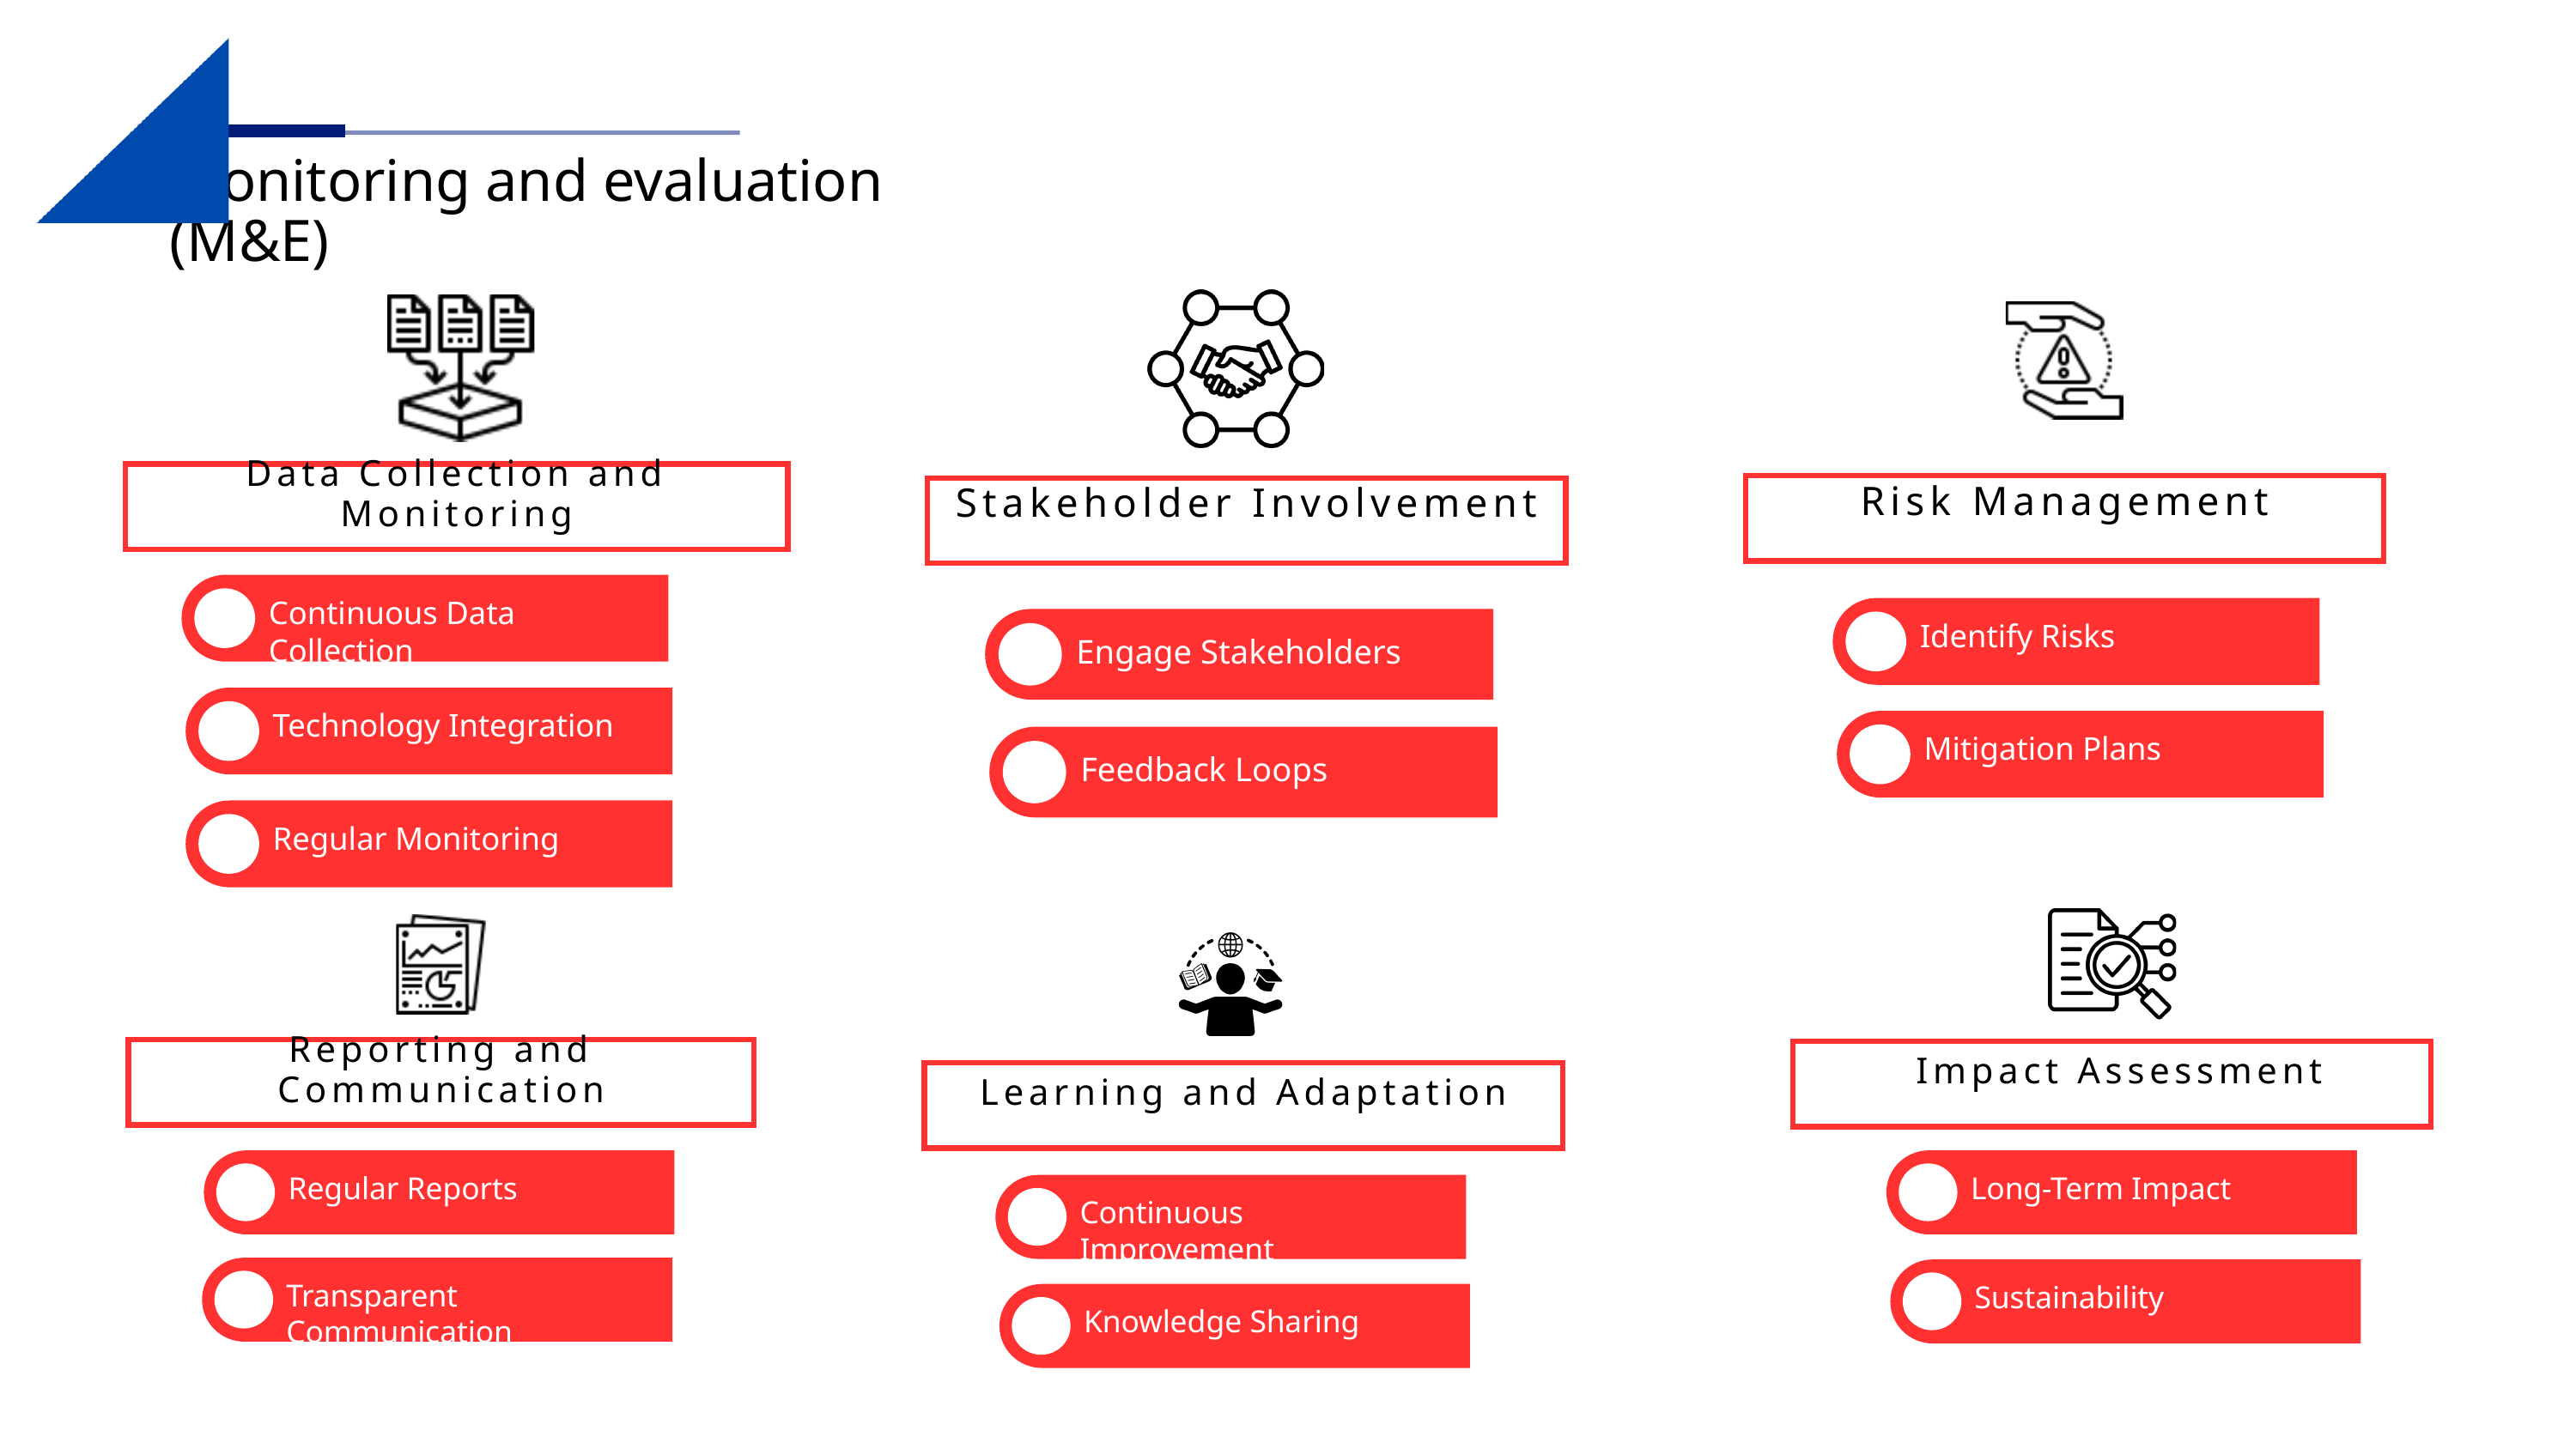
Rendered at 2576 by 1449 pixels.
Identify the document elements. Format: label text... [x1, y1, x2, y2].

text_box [1890, 1258, 2361, 1344]
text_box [125, 464, 788, 550]
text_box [999, 1283, 1470, 1368]
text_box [185, 800, 673, 888]
text_box [2048, 908, 2177, 1021]
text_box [169, 124, 352, 137]
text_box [924, 1062, 1563, 1149]
text_box [396, 914, 486, 1015]
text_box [185, 687, 673, 775]
text_box [387, 294, 535, 442]
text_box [202, 1257, 673, 1343]
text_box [355, 130, 743, 136]
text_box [204, 1149, 675, 1235]
text_box [35, 37, 229, 223]
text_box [181, 574, 669, 662]
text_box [988, 726, 1498, 818]
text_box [995, 1174, 1467, 1259]
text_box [984, 609, 1494, 700]
text_box [2005, 301, 2123, 420]
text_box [927, 477, 1566, 564]
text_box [128, 1039, 754, 1125]
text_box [1836, 710, 2324, 798]
text_box Monitoring and evaluation (M&E) [169, 152, 1025, 273]
text_box [1178, 932, 1283, 1036]
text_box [1792, 1040, 2432, 1127]
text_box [1832, 597, 2320, 686]
text_box [1147, 289, 1325, 448]
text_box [1745, 475, 2385, 561]
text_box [1886, 1149, 2357, 1235]
